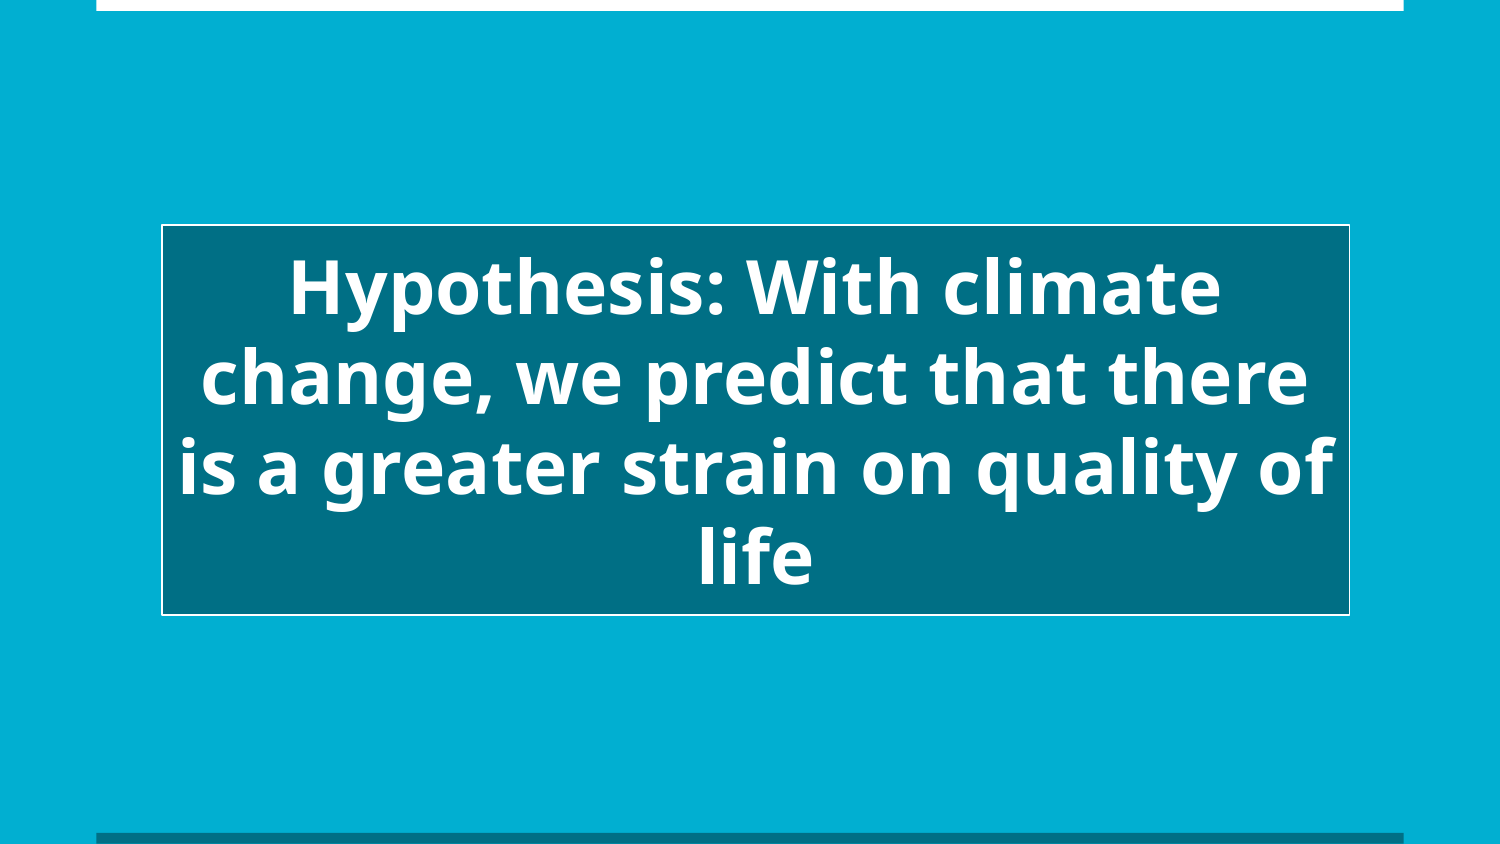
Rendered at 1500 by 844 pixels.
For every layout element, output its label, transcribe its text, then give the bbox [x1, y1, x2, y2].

text_box Hypothesis: With climate change, we predict that there is a greater strain on quality of life [161, 224, 1350, 615]
